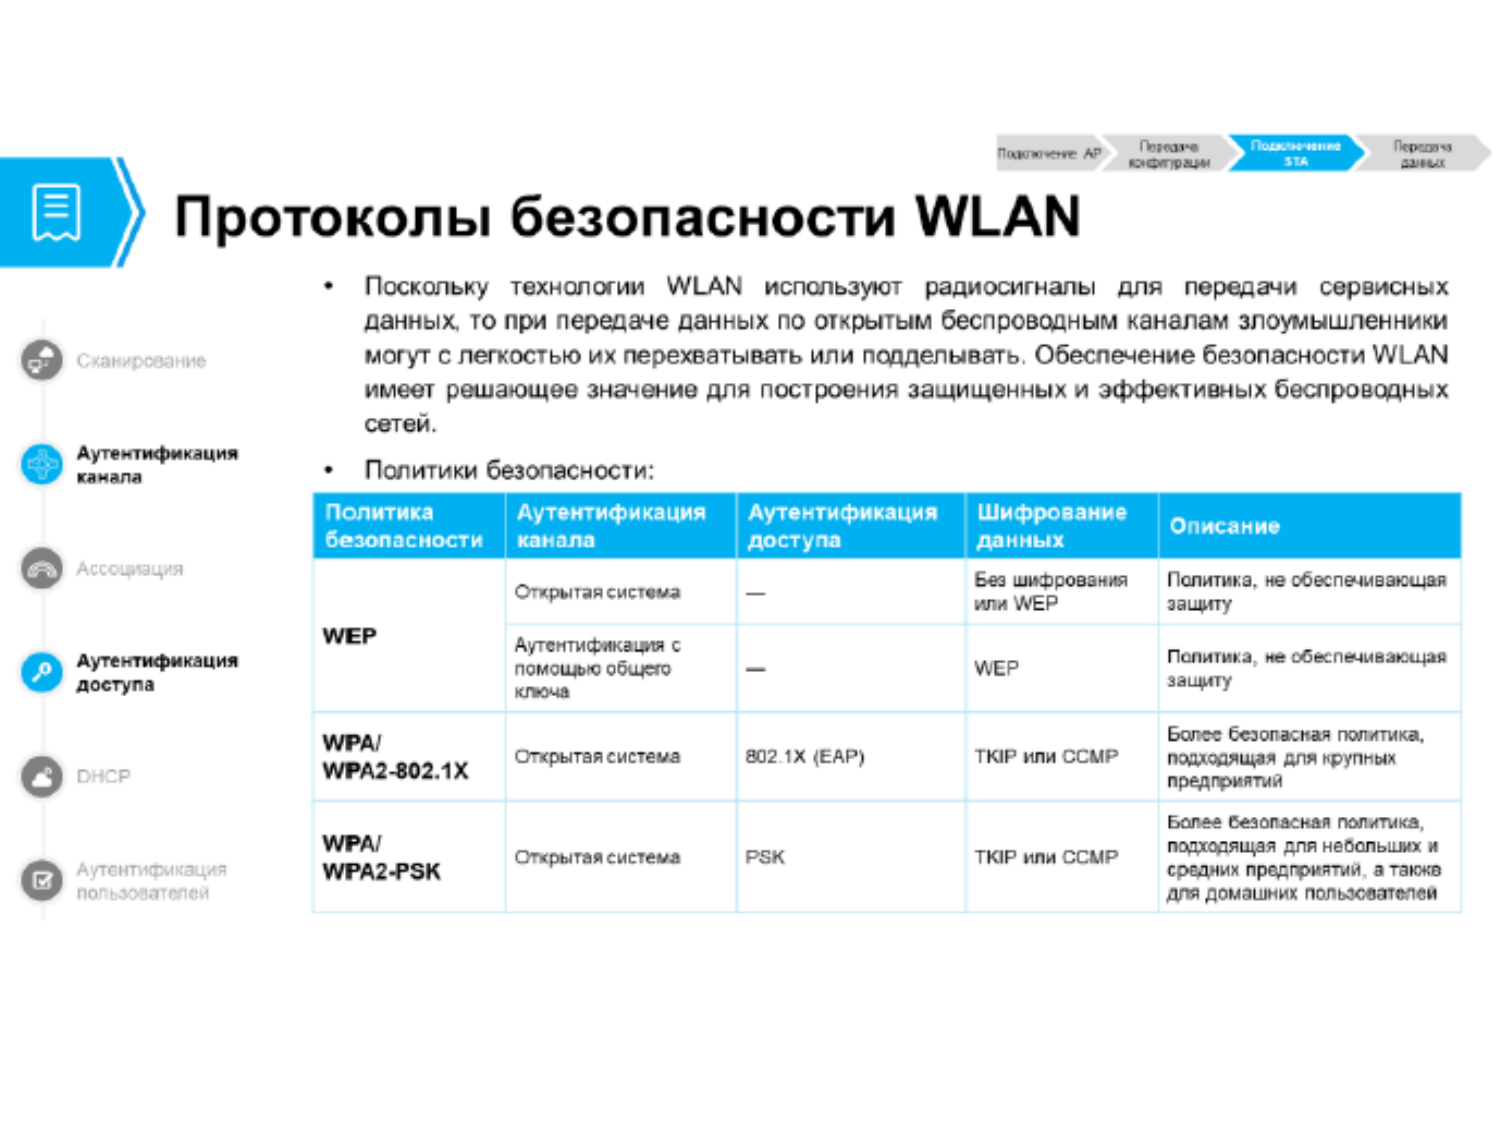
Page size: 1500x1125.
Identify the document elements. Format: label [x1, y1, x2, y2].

list [0, 127, 1500, 938]
